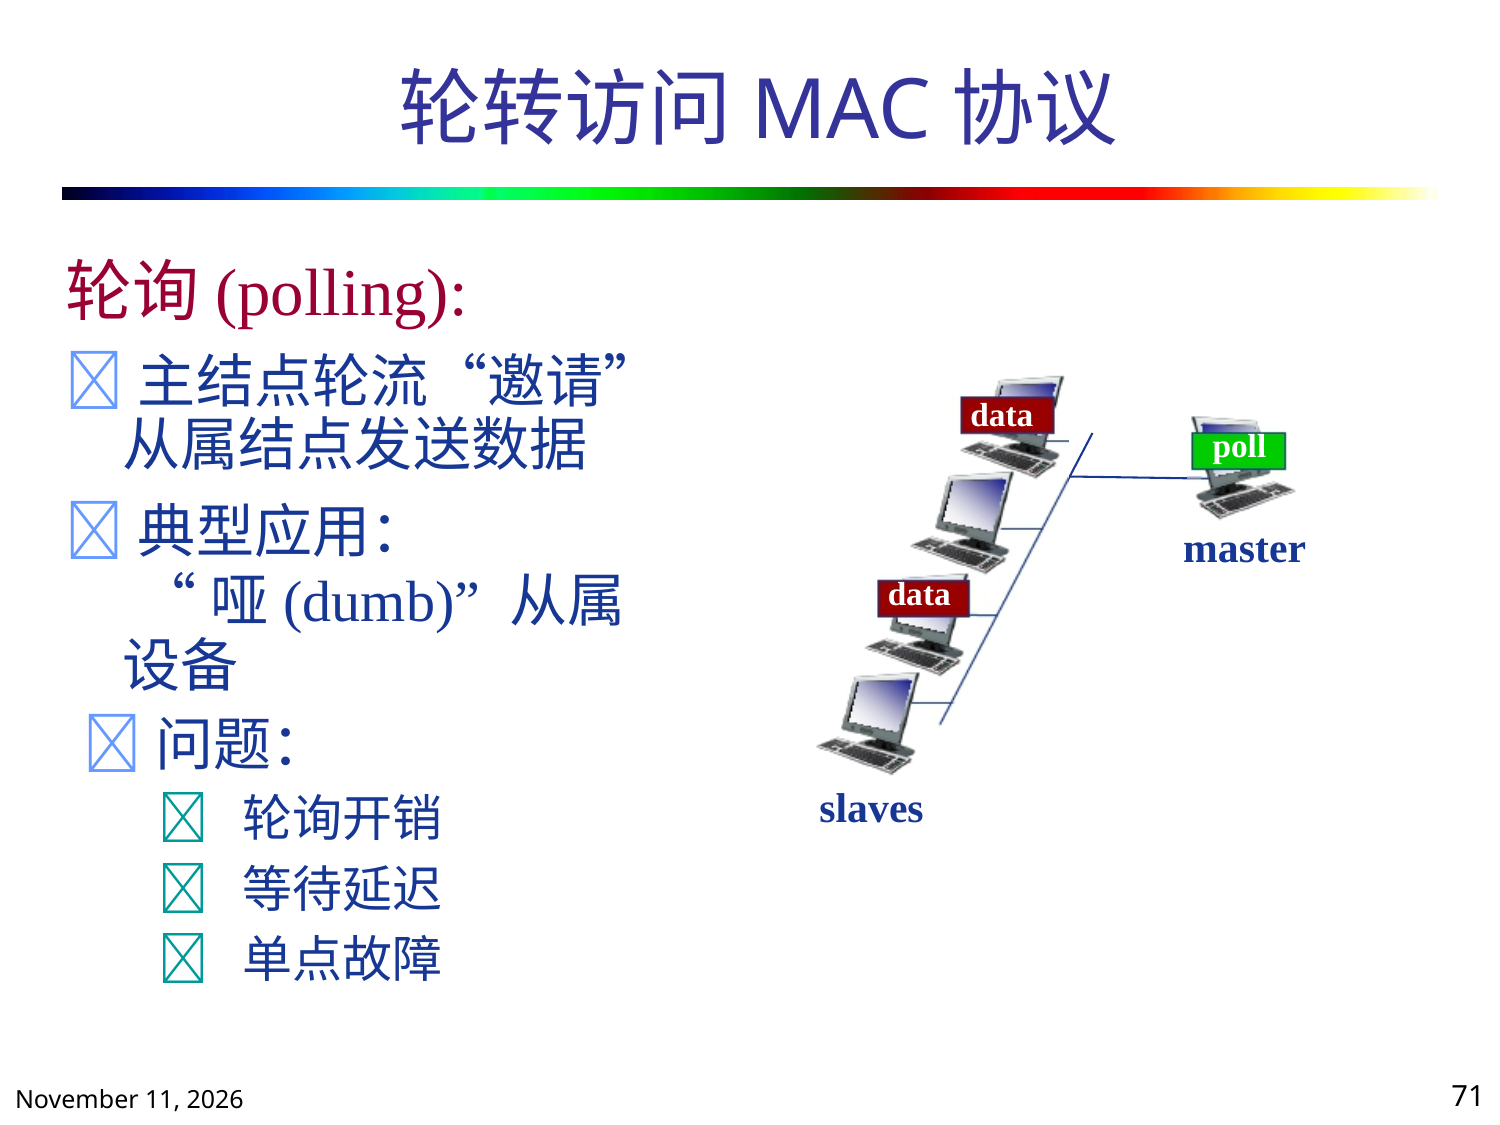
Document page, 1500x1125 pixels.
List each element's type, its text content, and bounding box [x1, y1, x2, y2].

picture [1187, 412, 1321, 528]
text_box [1073, 475, 1182, 479]
text_box data slaves [819, 793, 952, 1118]
text_box 问题：  轮询开销  等待延迟  单点故障 [83, 650, 443, 1125]
picture [793, 370, 1069, 784]
text_box 轮询(polling): 主结点轮流“邀请” 从属结点发送数据 典型应用： “哑(dumb)” 从属 设备 [65, 112, 663, 706]
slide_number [0, 1049, 83, 1125]
text_box [1073, 432, 1094, 472]
picture [663, 187, 1438, 200]
slide_number 71 [1187, 1049, 1500, 1125]
text_box master [1183, 533, 1307, 579]
title 轮转访问MAC协议 [124, 37, 1392, 163]
